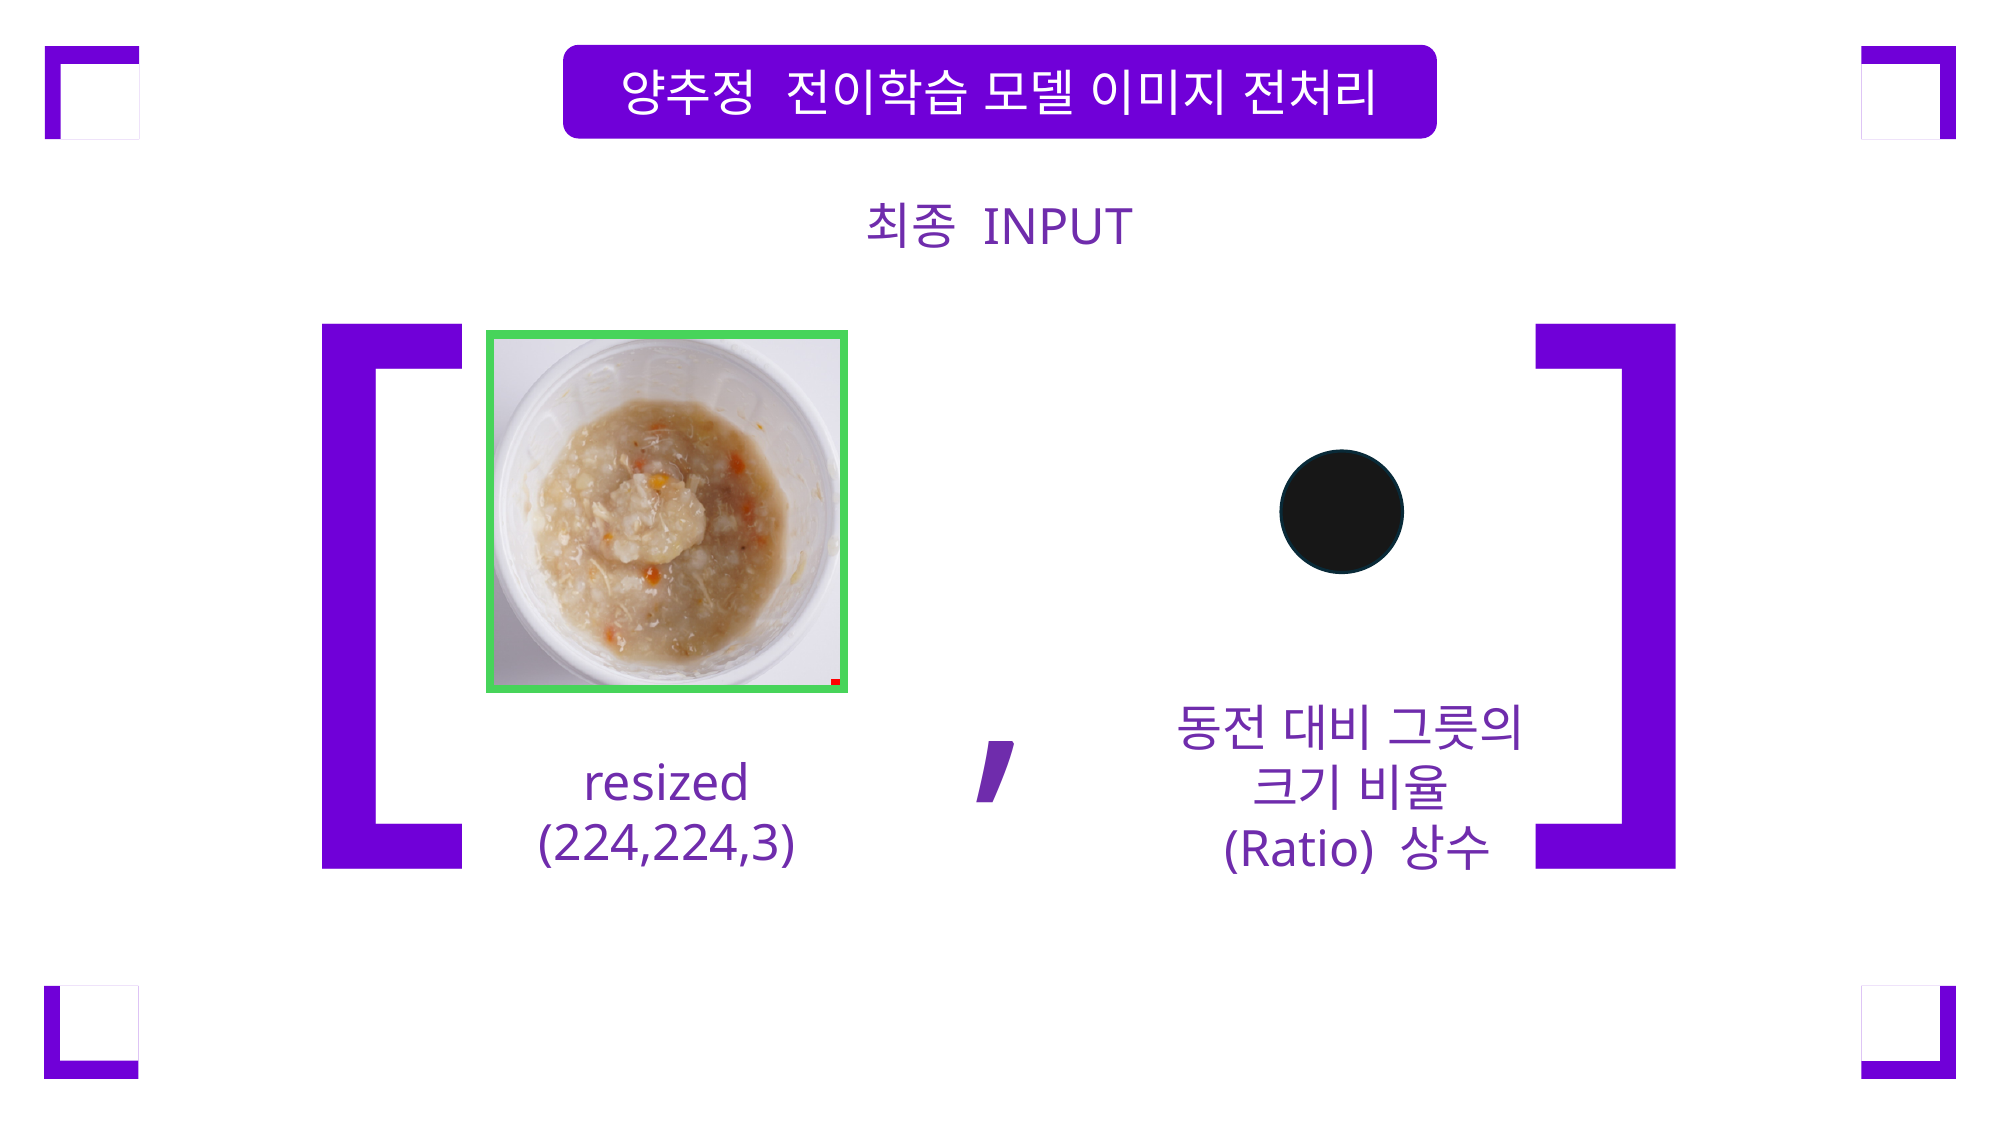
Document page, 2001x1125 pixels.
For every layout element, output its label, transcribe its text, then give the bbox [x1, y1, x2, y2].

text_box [489, 334, 845, 690]
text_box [43, 985, 140, 1080]
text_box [44, 45, 140, 140]
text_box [1860, 985, 1957, 1080]
text_box 양추정 전이학습 모델 이미지 전처리 [561, 43, 1439, 138]
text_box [59, 138, 1940, 912]
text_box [1860, 45, 1957, 140]
